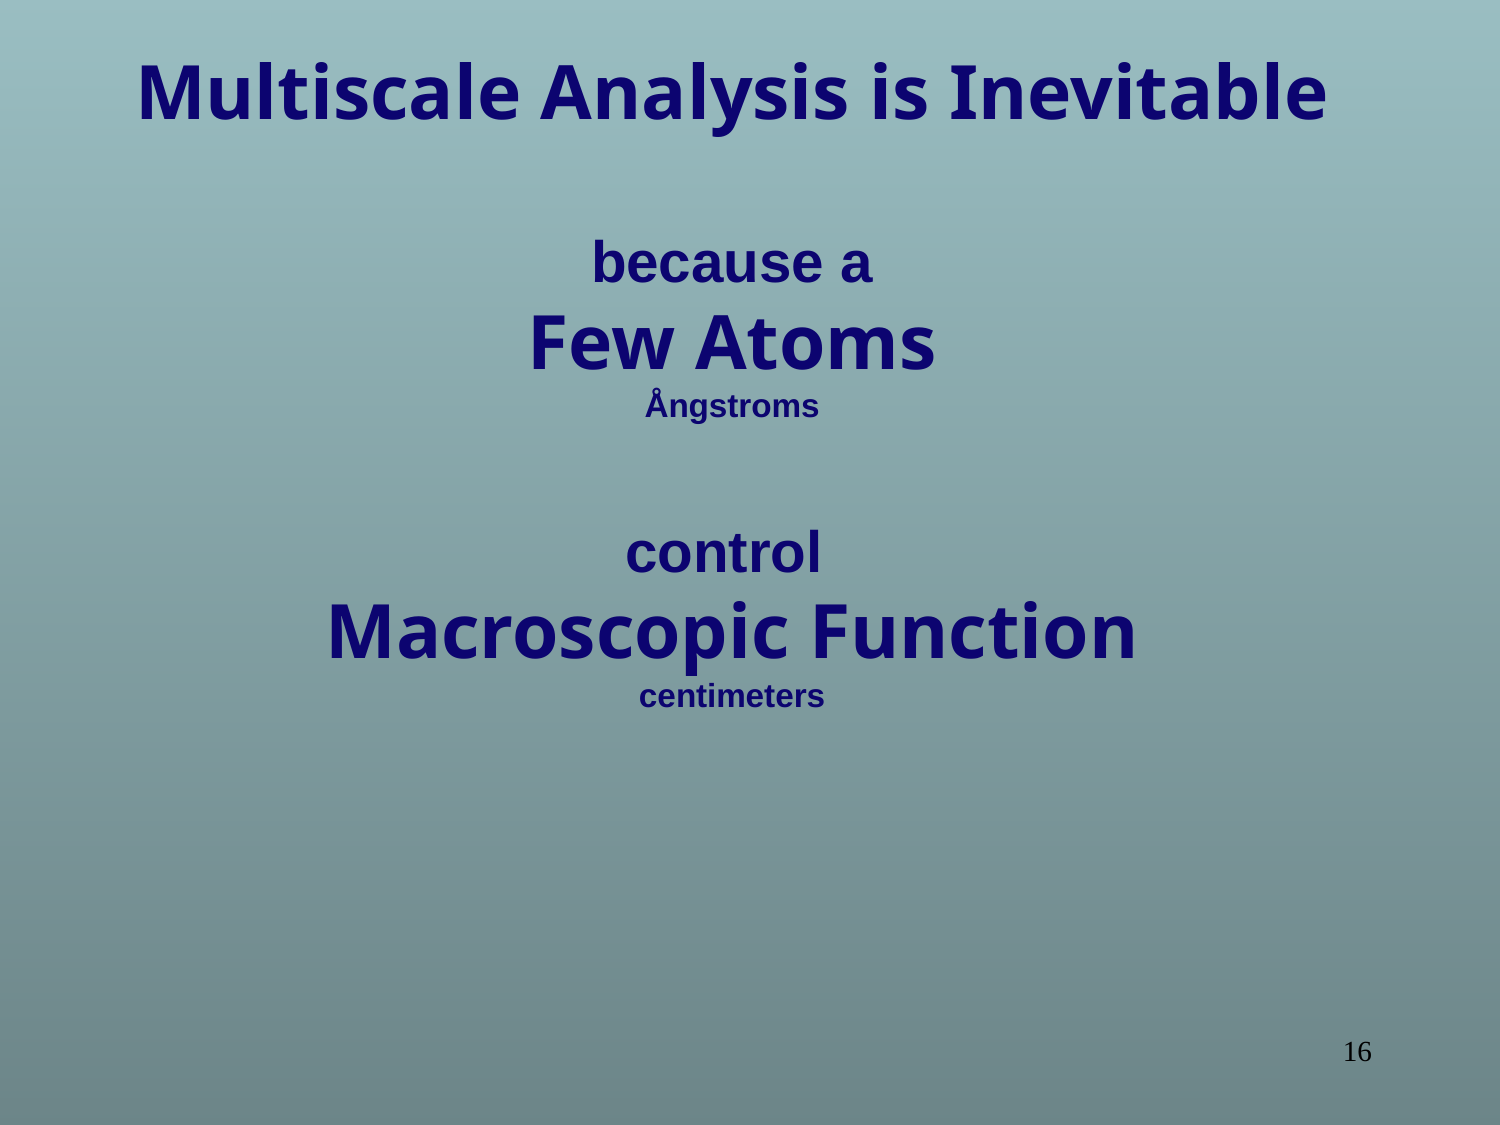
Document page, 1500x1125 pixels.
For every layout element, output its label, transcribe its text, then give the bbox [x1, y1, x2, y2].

text_box Multiscale Analysis is Inevitable because a Few Atoms Ångstroms control Macroscopic Function centimeters [82, 36, 1382, 992]
slide_number 16 [1074, 1024, 1388, 1101]
